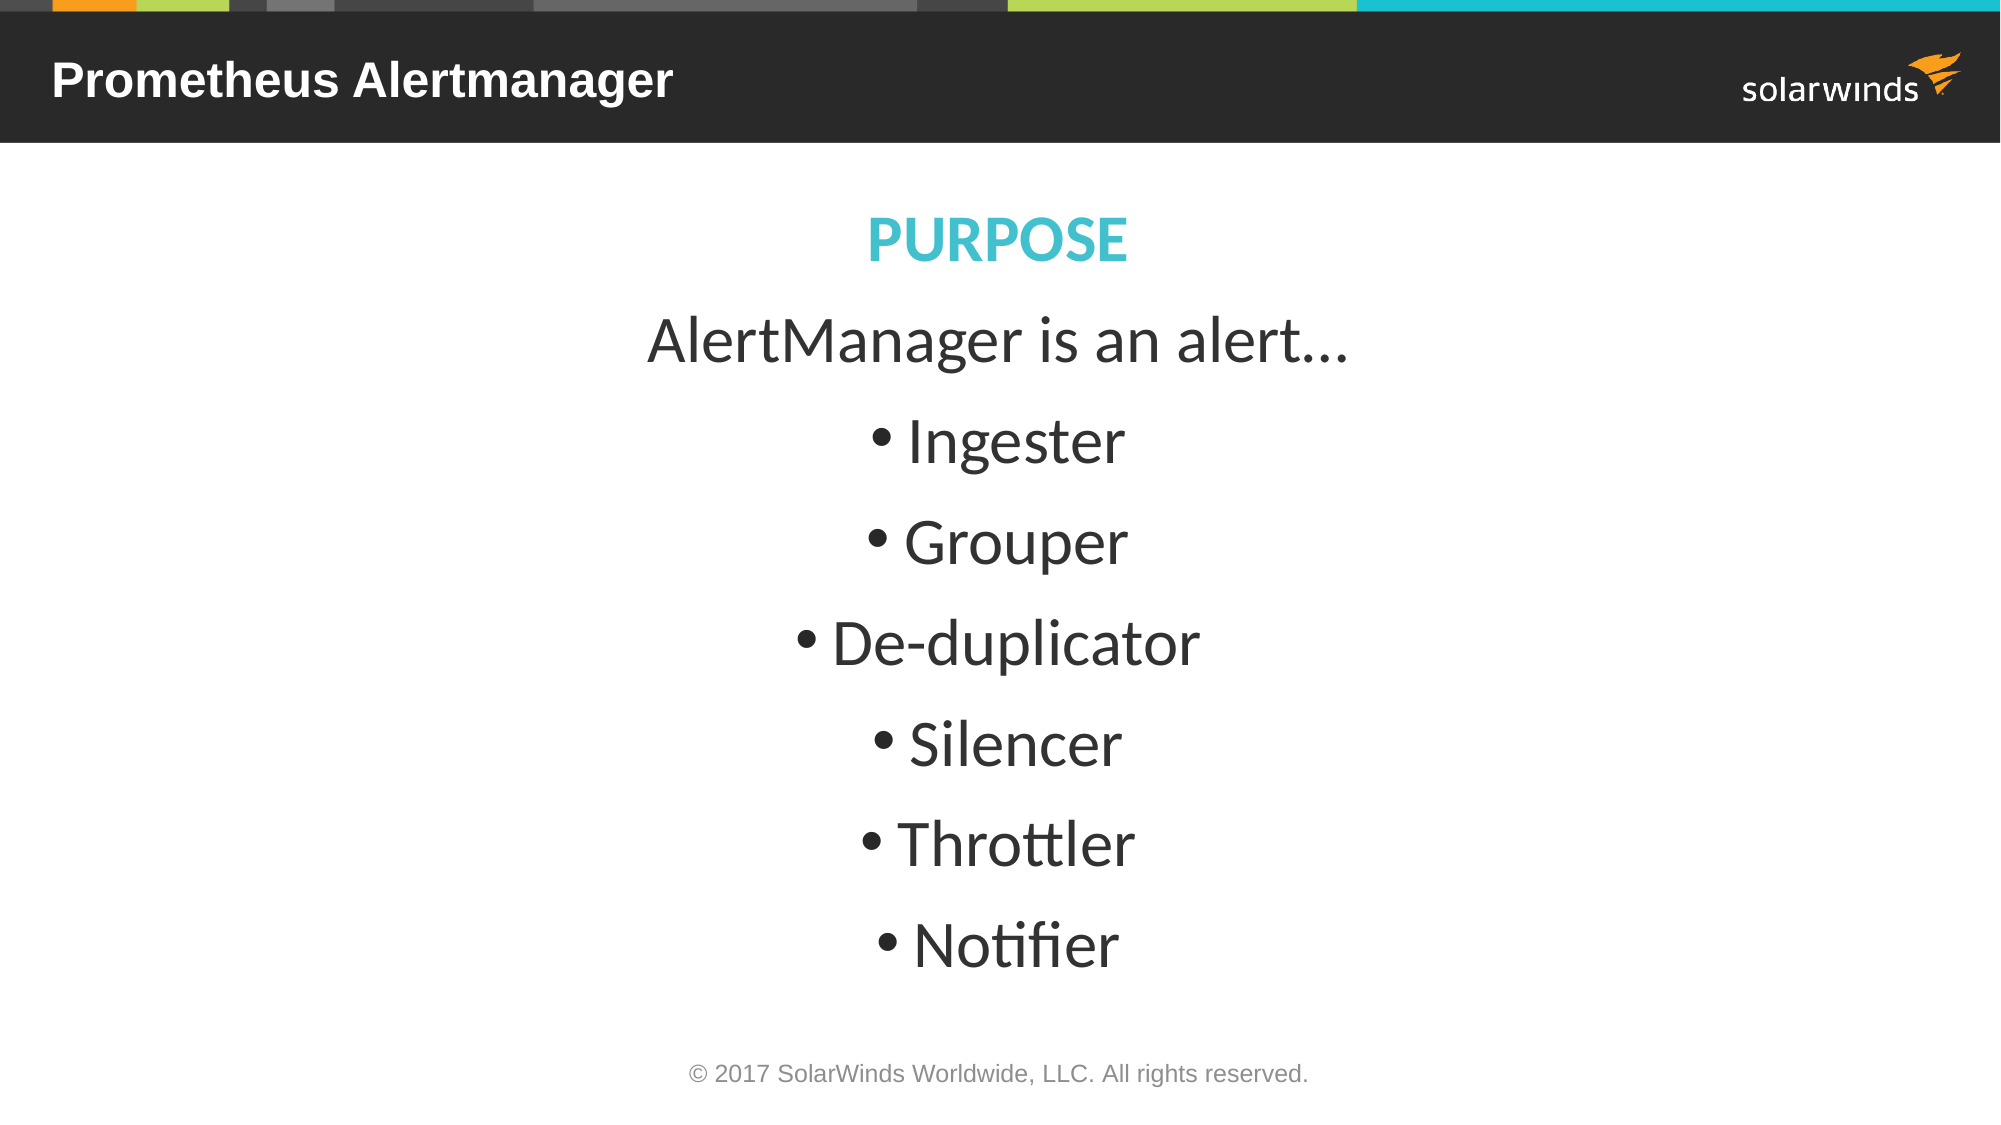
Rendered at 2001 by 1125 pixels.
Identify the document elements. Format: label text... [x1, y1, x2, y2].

list PURPOSE AlertManager is an alert… Ingester Grouper De-duplicator Silencer Throttler Notifier [48, 187, 1948, 1016]
picture [0, 0, 2001, 1125]
title Prometheus Alertmanager [43, 38, 1662, 125]
footer © 2017 SolarWinds Worldwide, LLC. All rights reserved. [662, 1042, 1338, 1103]
